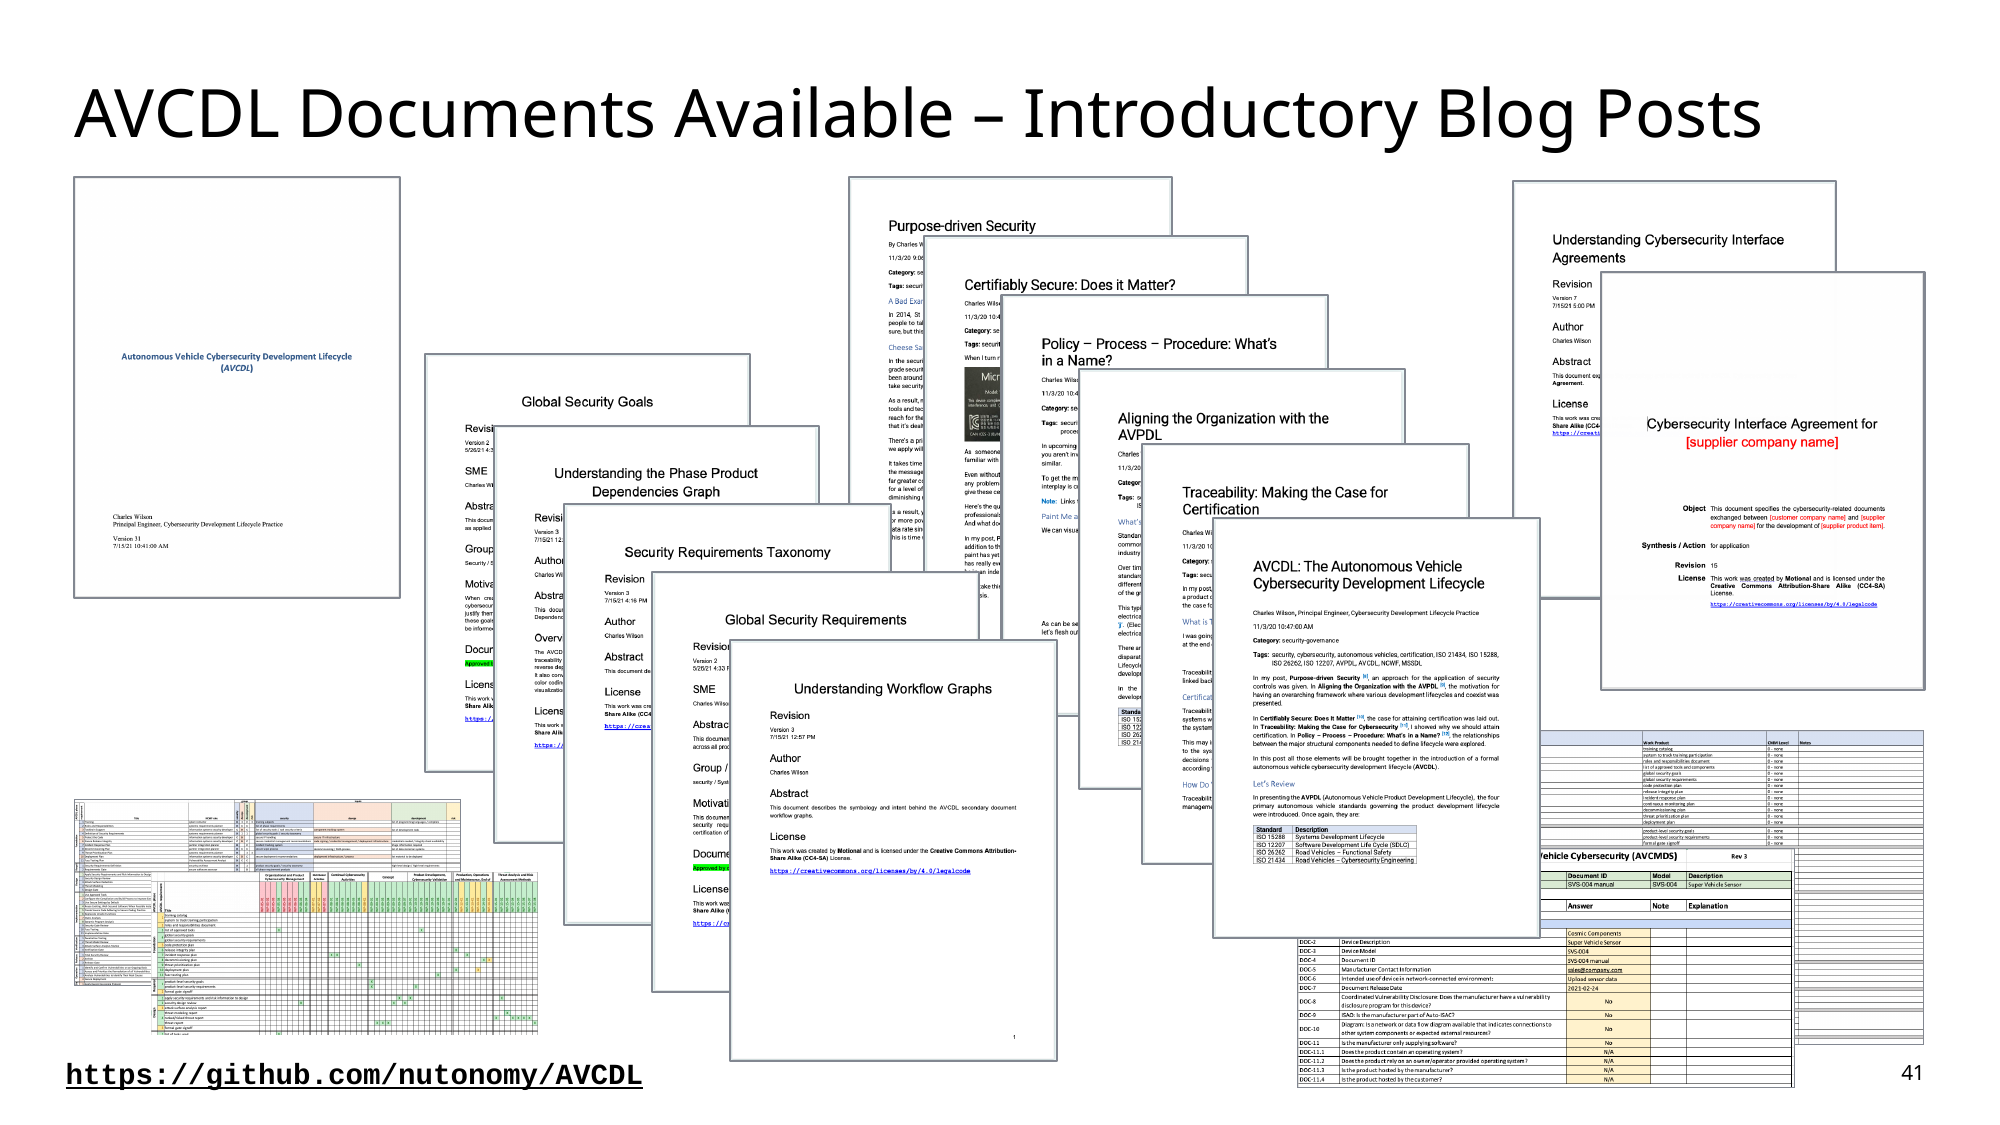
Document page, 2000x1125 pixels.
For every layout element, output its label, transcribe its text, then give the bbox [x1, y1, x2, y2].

slide_number 41 [1876, 1050, 1925, 1088]
picture [74, 177, 400, 597]
title AVCDL Documents Available – Introductory Blog Posts [74, 75, 1925, 162]
picture [74, 799, 538, 1035]
text_box https://github.com/nutonomy/AVCDL [50, 1047, 676, 1098]
picture [425, 177, 1924, 1088]
